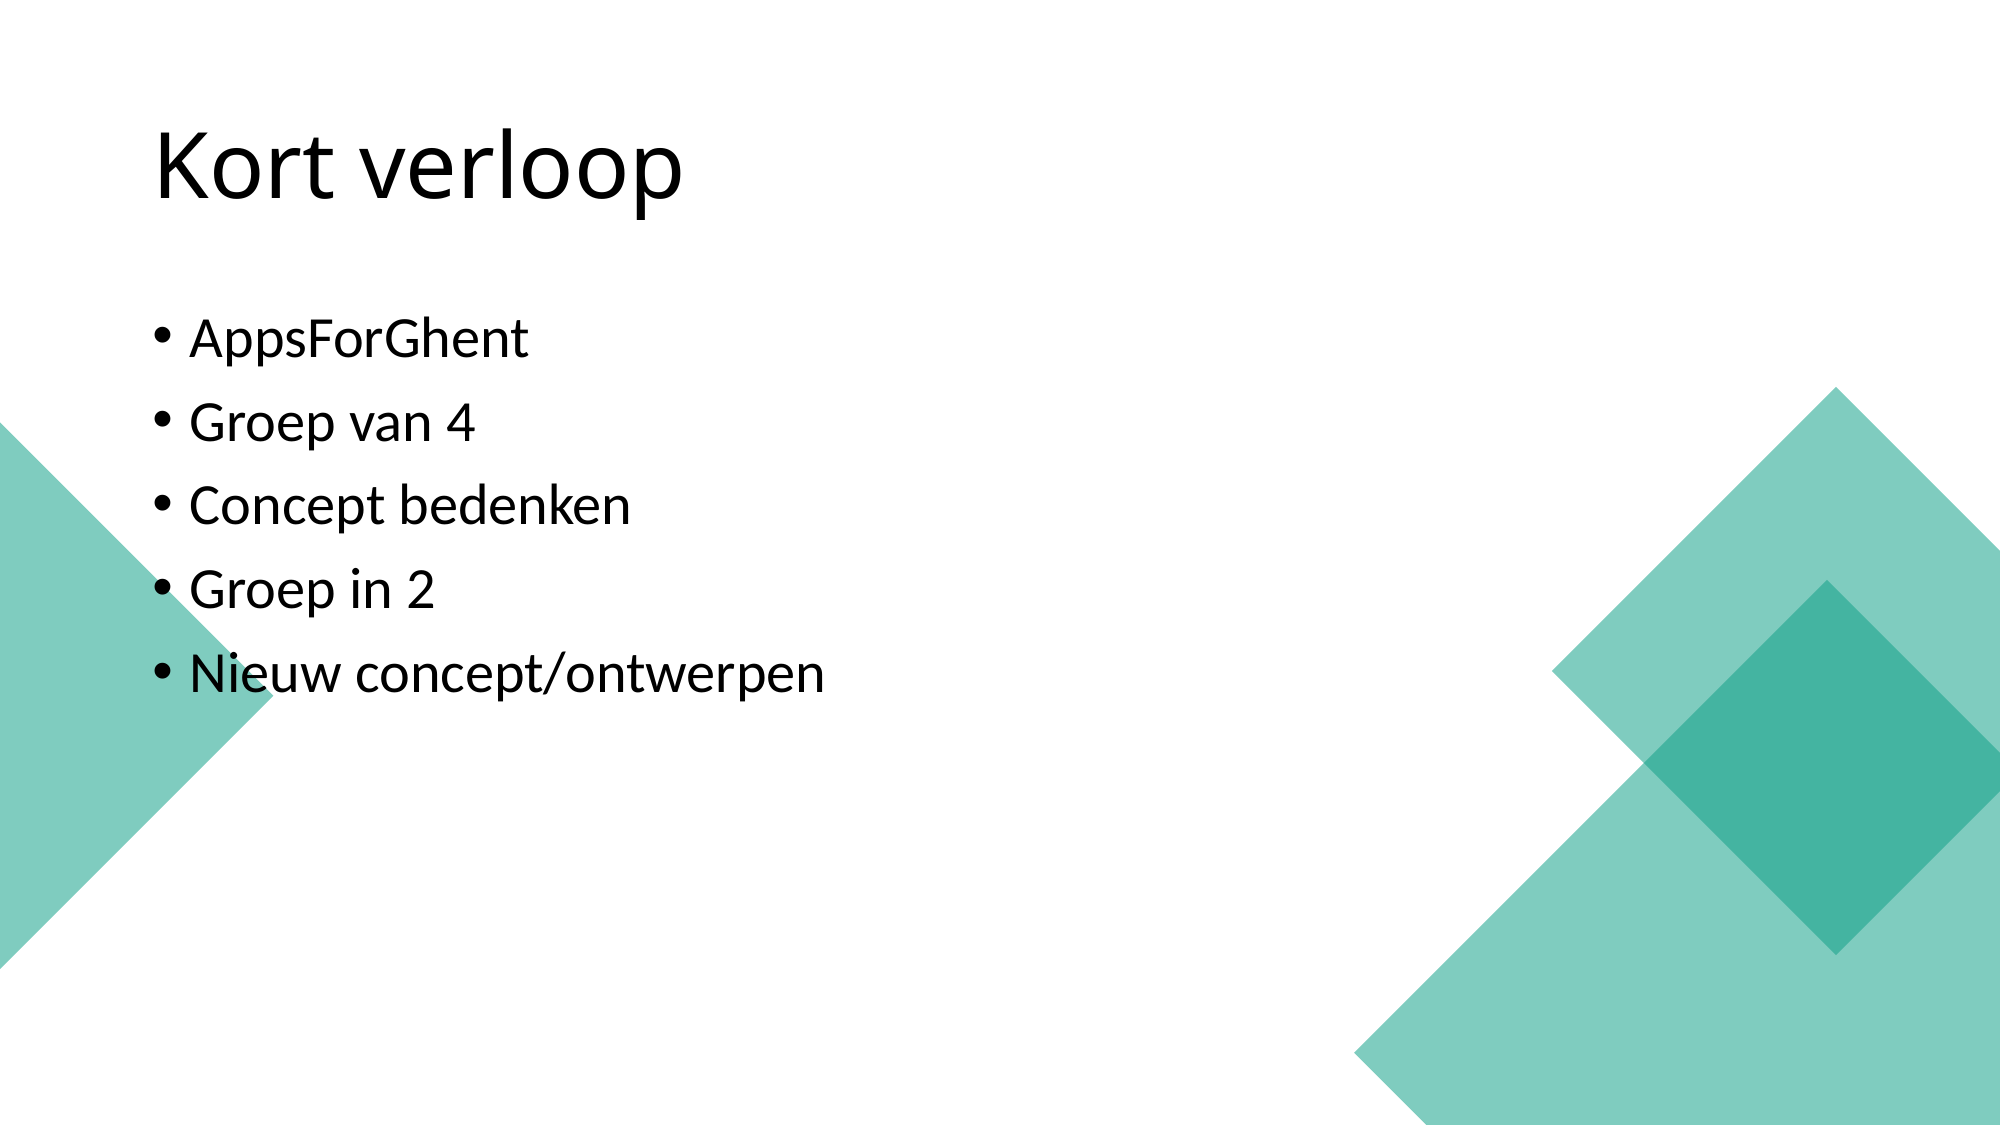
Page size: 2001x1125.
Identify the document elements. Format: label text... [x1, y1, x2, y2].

text_box [1352, 794, 2000, 1125]
text_box [1863, 412, 2000, 930]
text_box [0, 421, 137, 971]
title Kort verloop [137, 59, 1863, 278]
list AppsForGhent Groep van 4 Concept bedenken Groep in 2 Nieuw concept/ontwerpen [137, 299, 1863, 1014]
